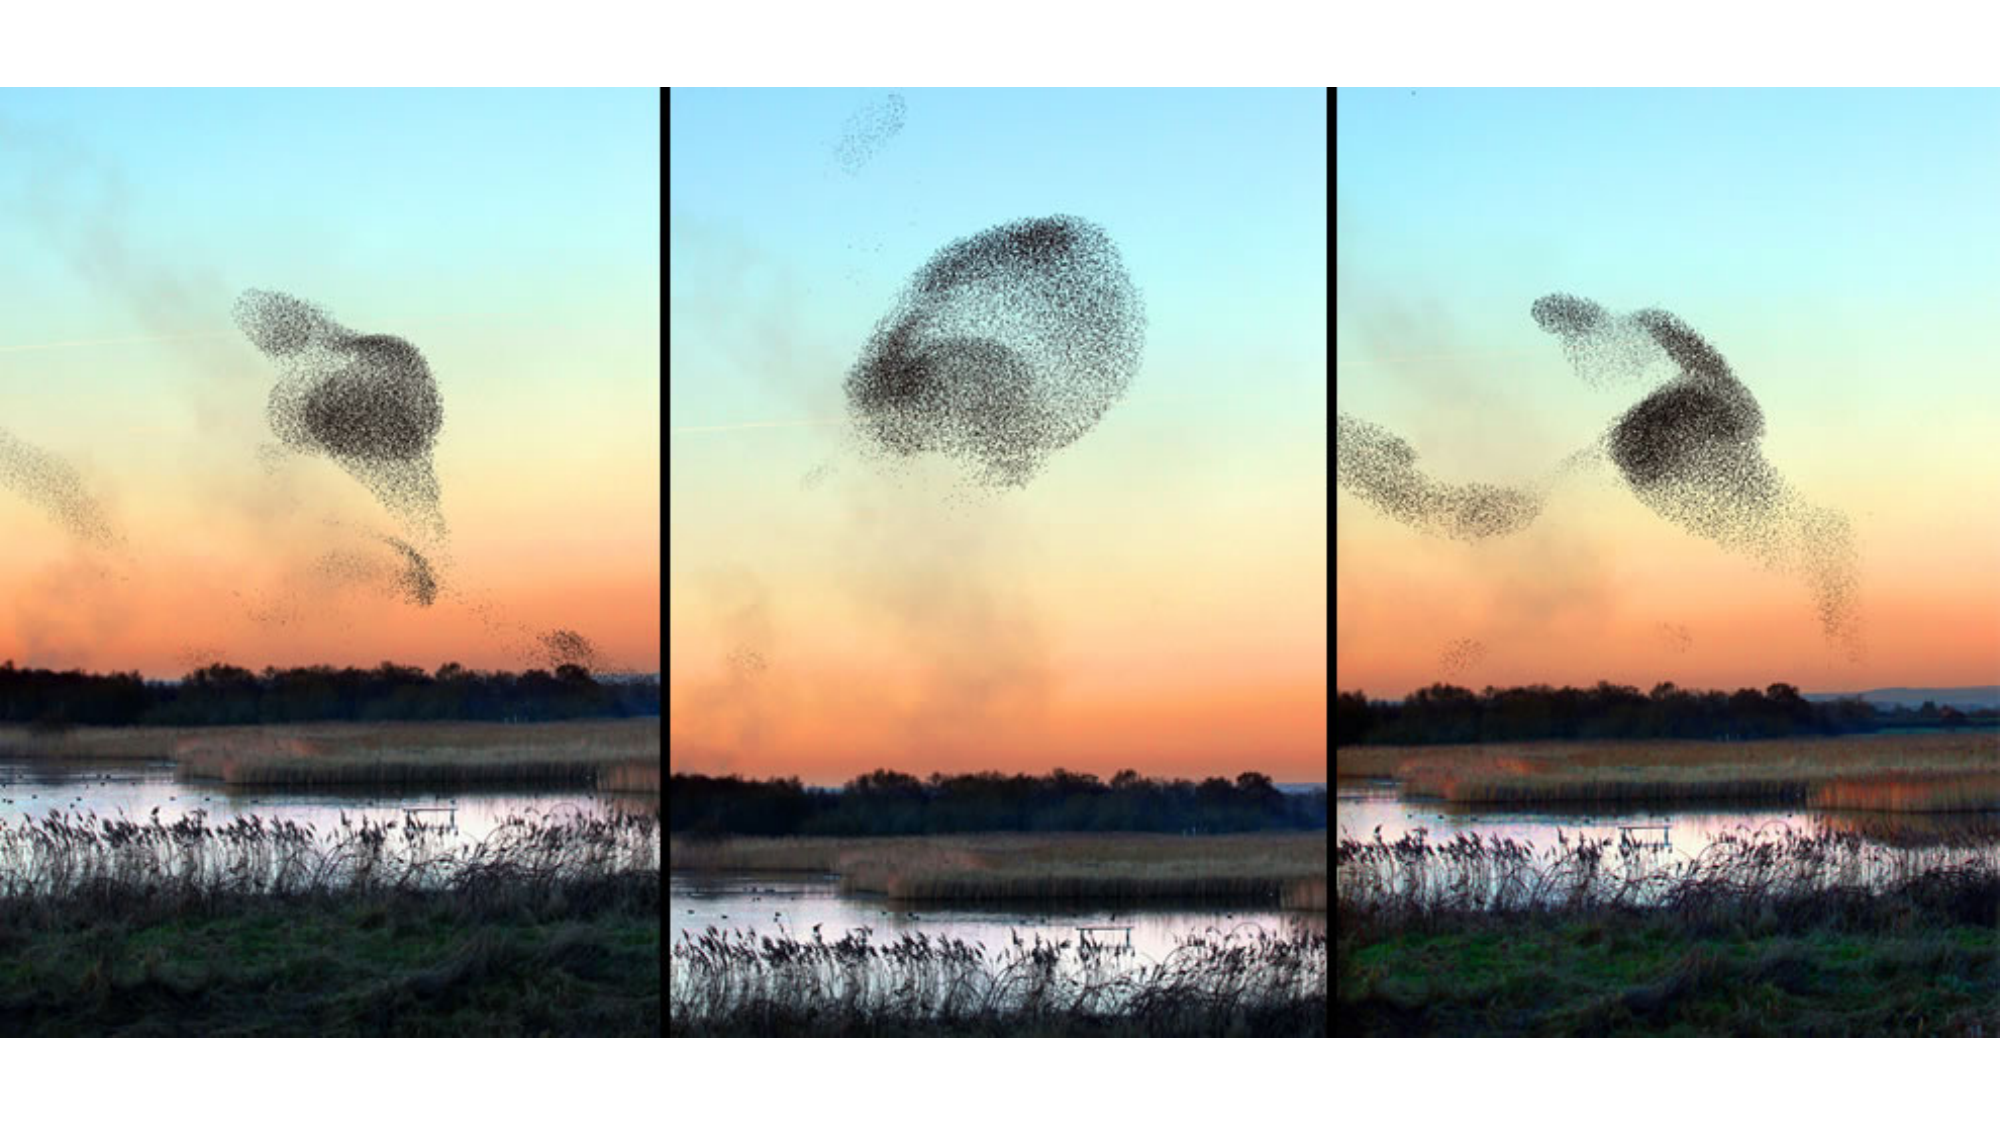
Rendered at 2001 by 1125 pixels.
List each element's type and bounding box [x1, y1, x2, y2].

text_box [0, 0, 2000, 1125]
